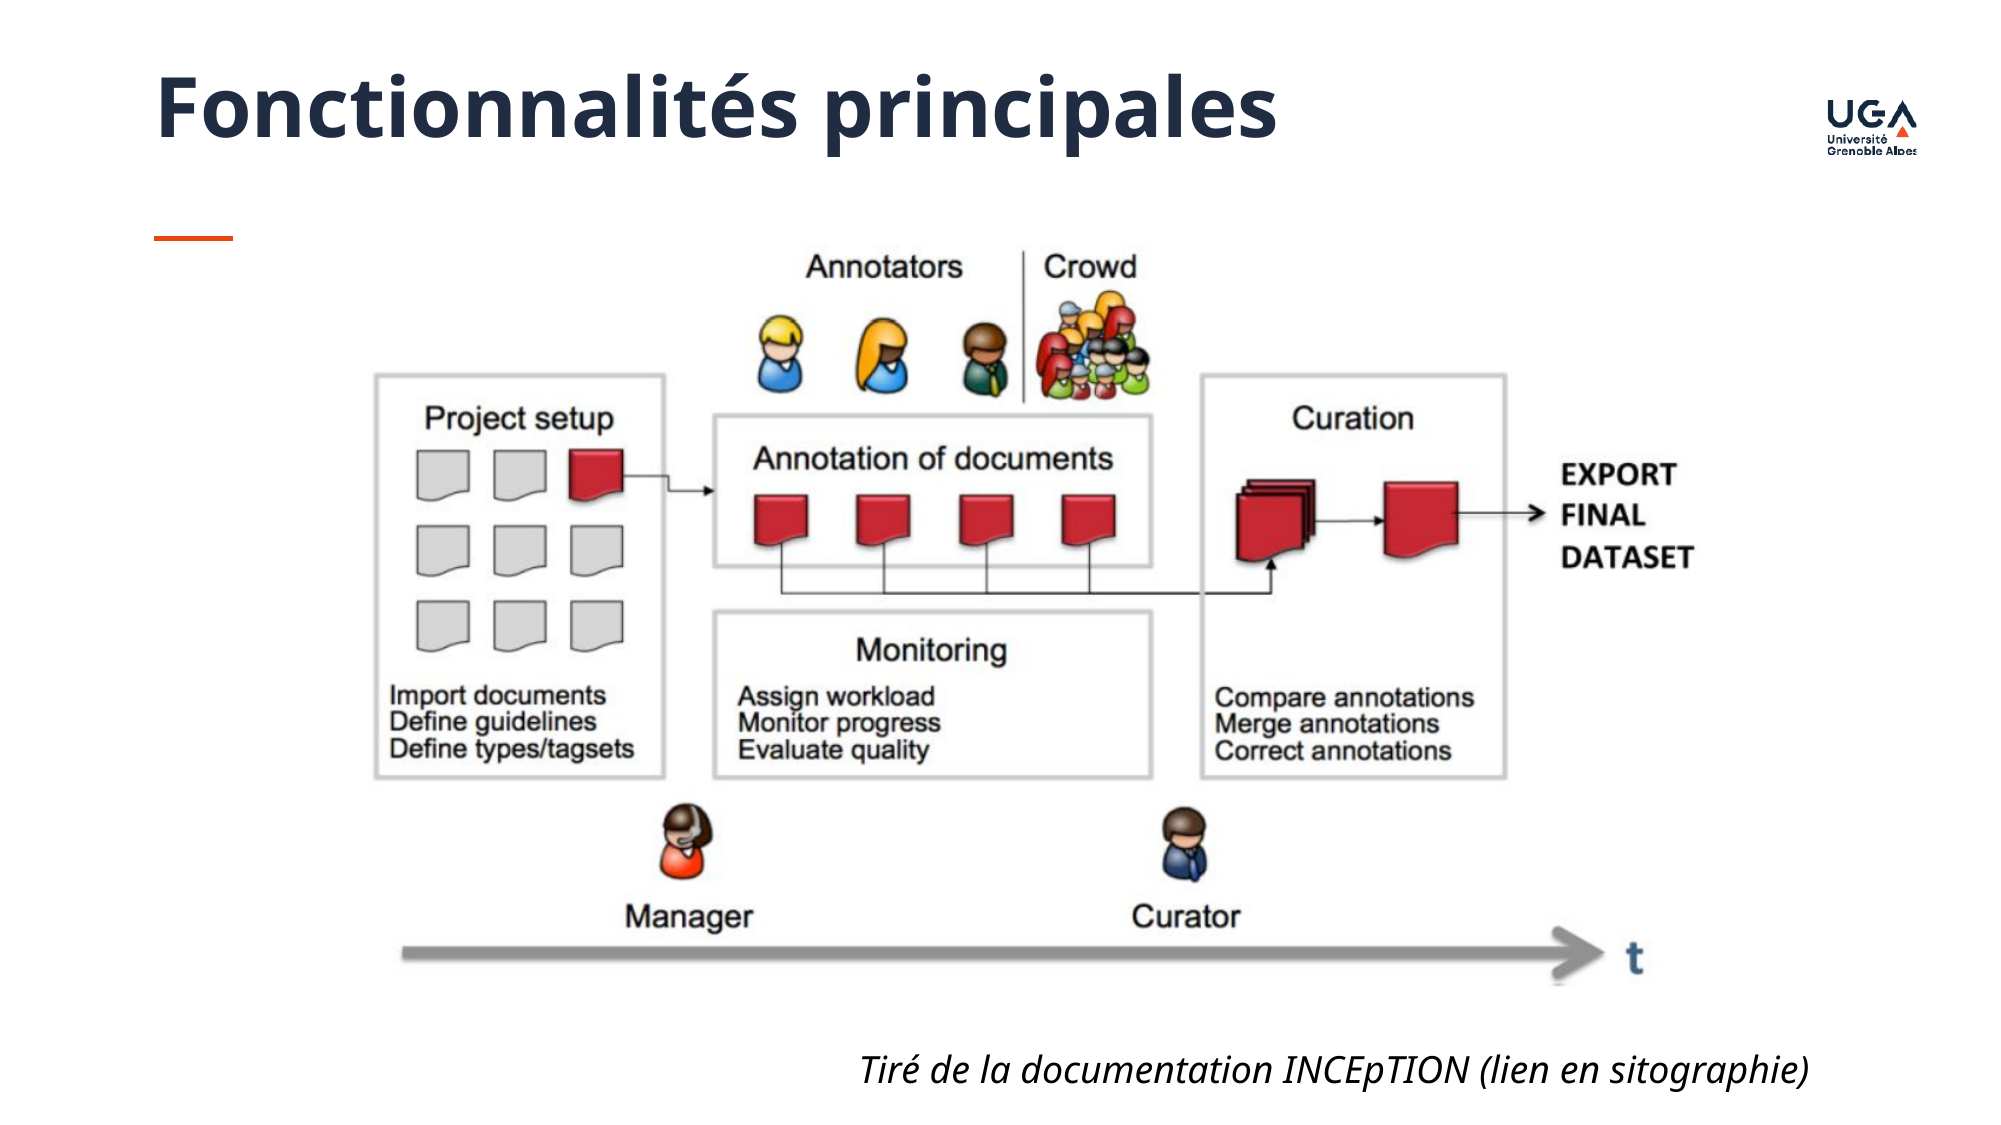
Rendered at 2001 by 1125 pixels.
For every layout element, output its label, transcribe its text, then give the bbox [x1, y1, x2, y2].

text_box Tiré de la documentation INCEpTION (lien en sitographie) [843, 1039, 2000, 1099]
text_box Fonctionnalités principales [139, 58, 1709, 210]
picture [286, 201, 1753, 1005]
